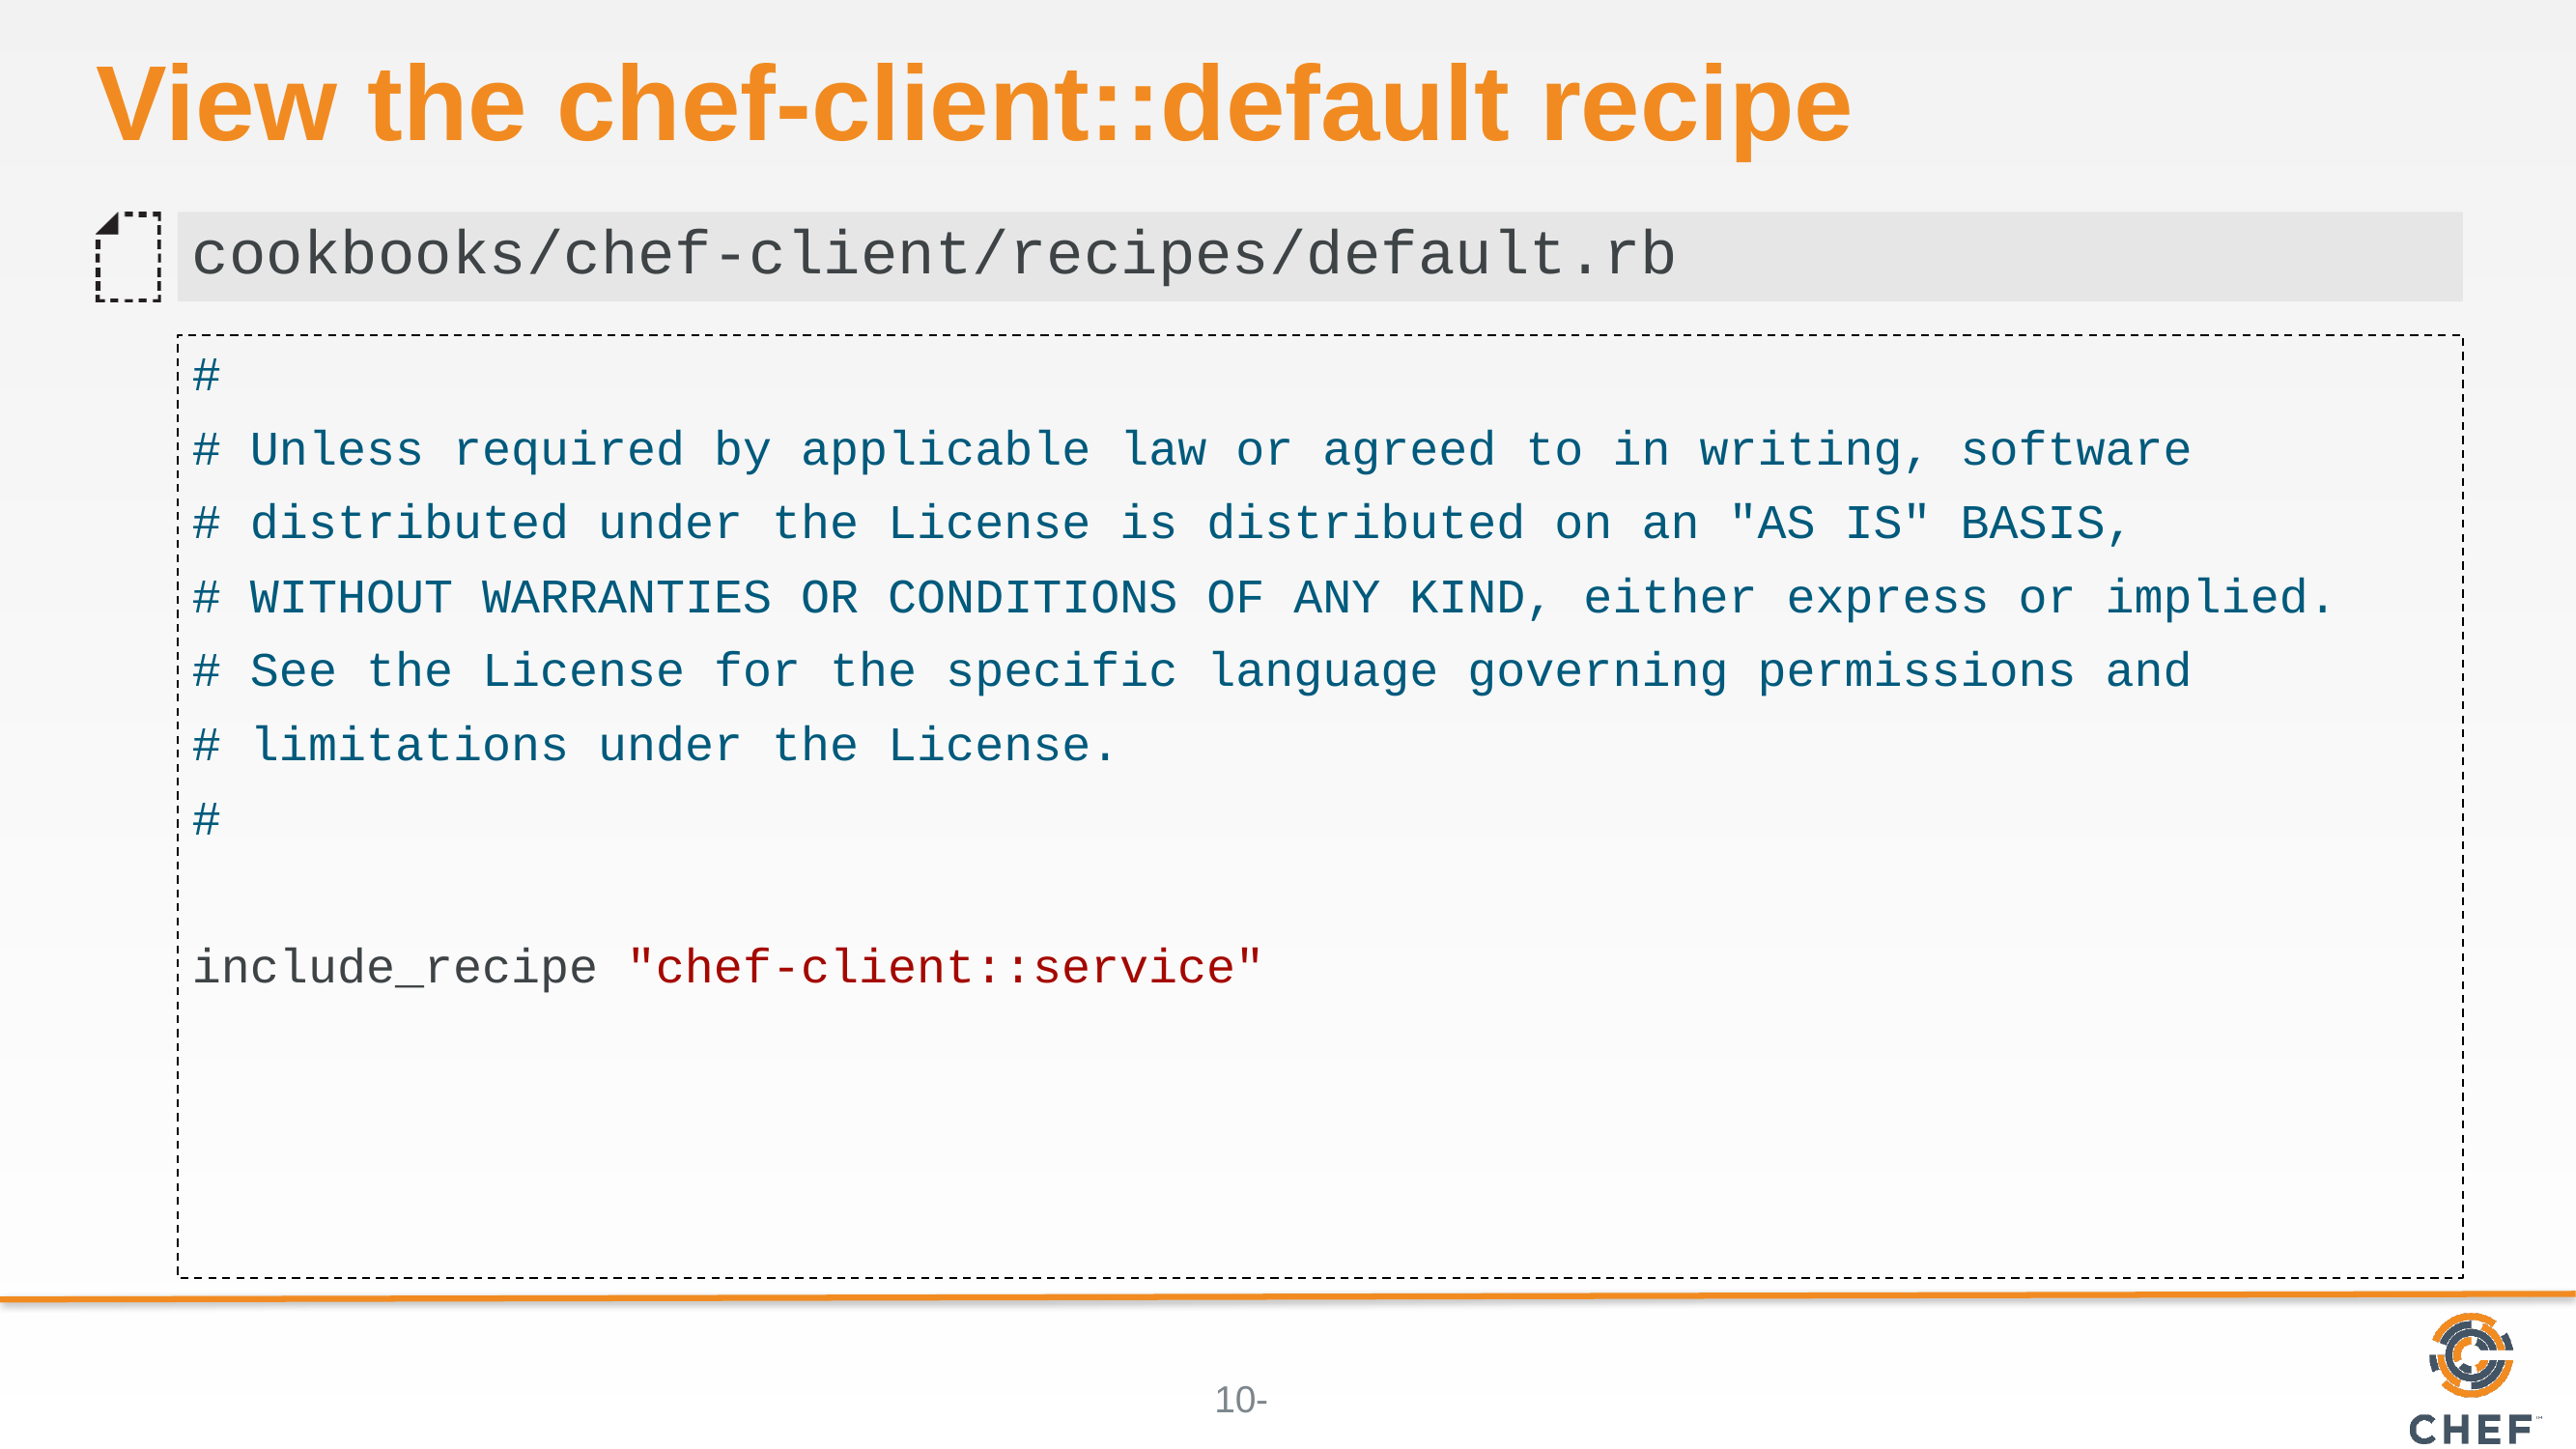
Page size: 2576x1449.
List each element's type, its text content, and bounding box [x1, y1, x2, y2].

list # # Unless required by applicable law or agreed to in writing, software # distributed under the License is distributed on an "AS IS" BASIS, # WITHOUT WARRANTIES OR CONDITIONS OF ANY KIND, either express or implied. # See the License for the specific language governing permissions and # limitations under the License. # include_recipe "chef-client::service" [177, 334, 2464, 1279]
title View the chef-client::default recipe [96, 48, 2463, 180]
picture [2399, 1297, 2550, 1449]
list cookbooks/chef-client/recipes/default.rb [177, 212, 2463, 302]
